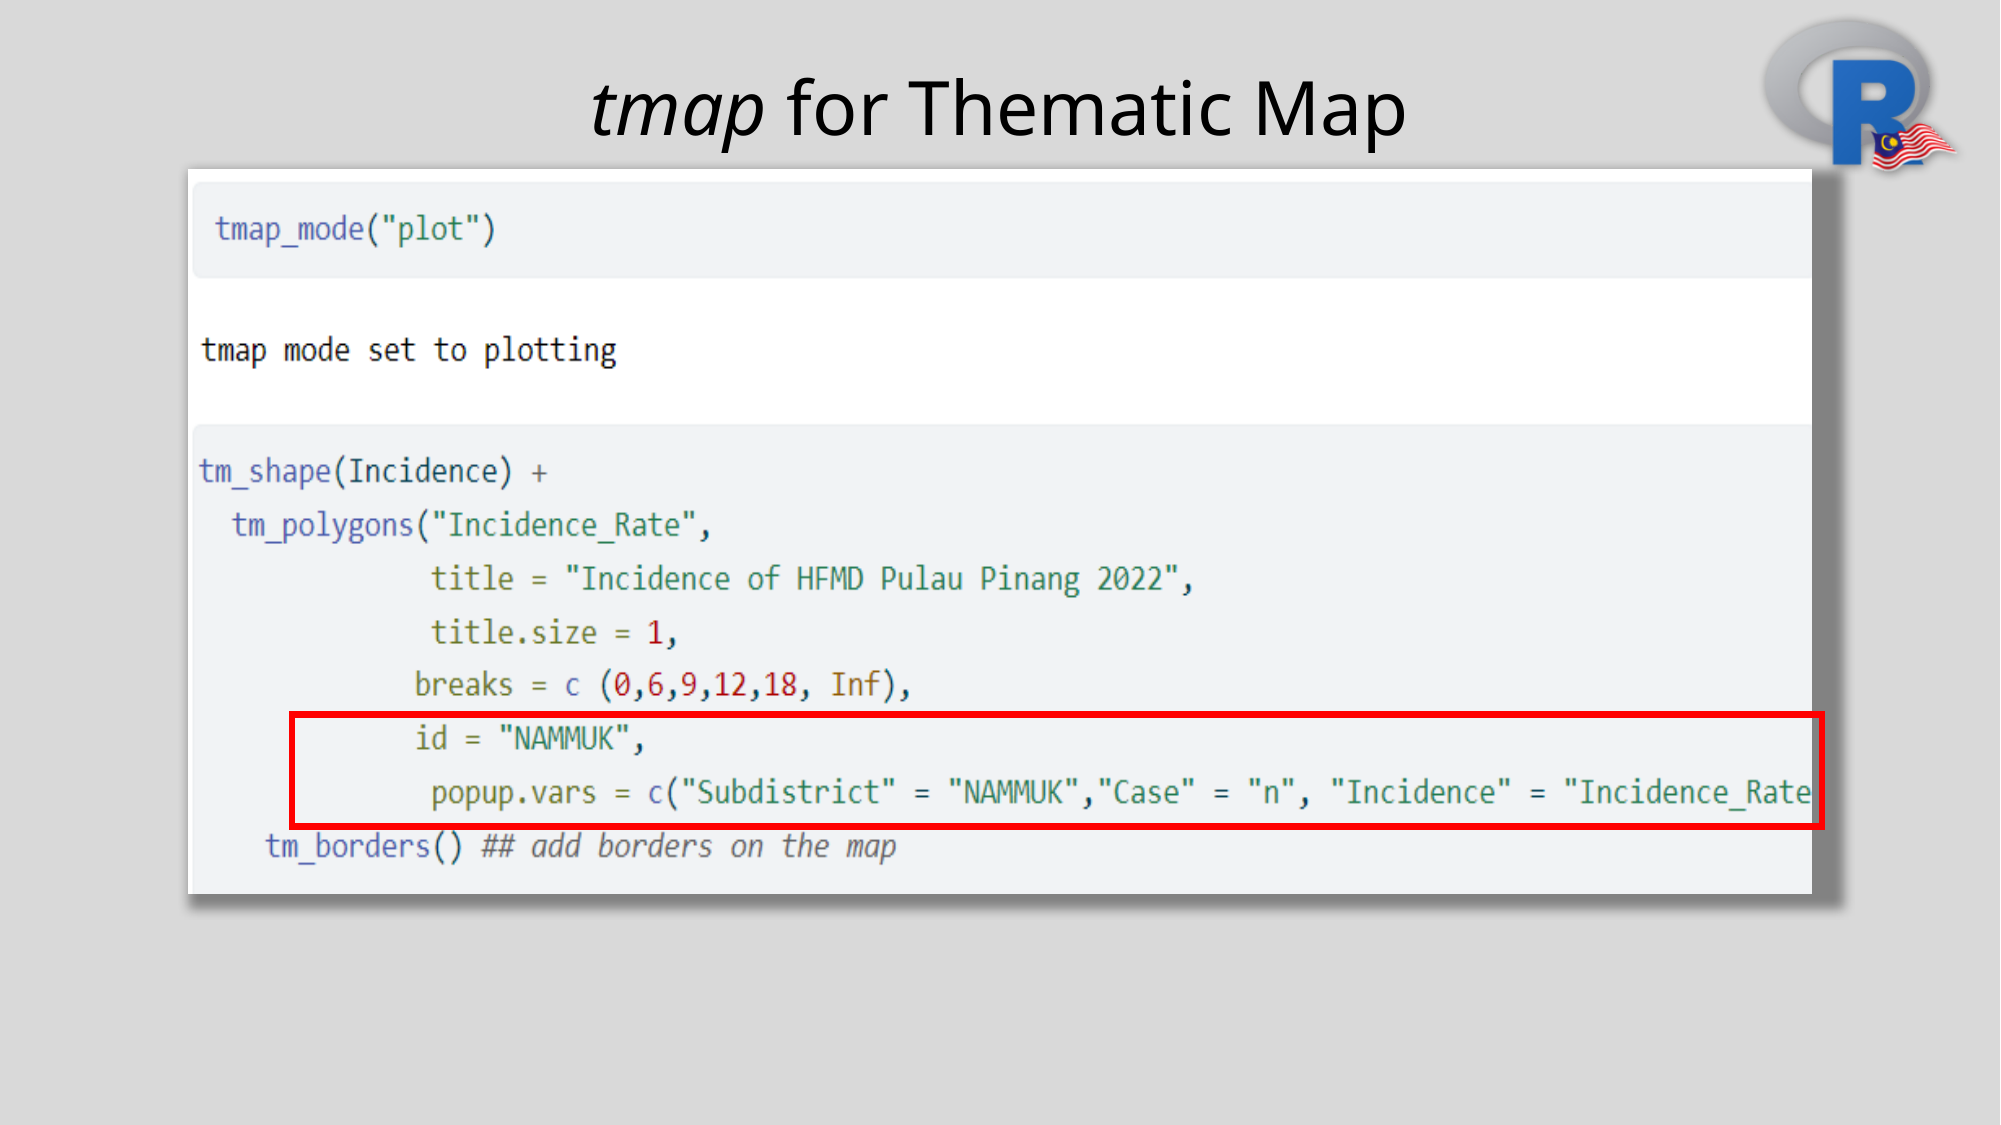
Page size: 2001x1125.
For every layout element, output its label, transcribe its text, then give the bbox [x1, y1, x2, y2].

picture [187, 169, 1812, 894]
title tmap for Thematic Map [178, 34, 1822, 188]
text_box [1757, 21, 1963, 172]
text_box [1812, 713, 1823, 827]
